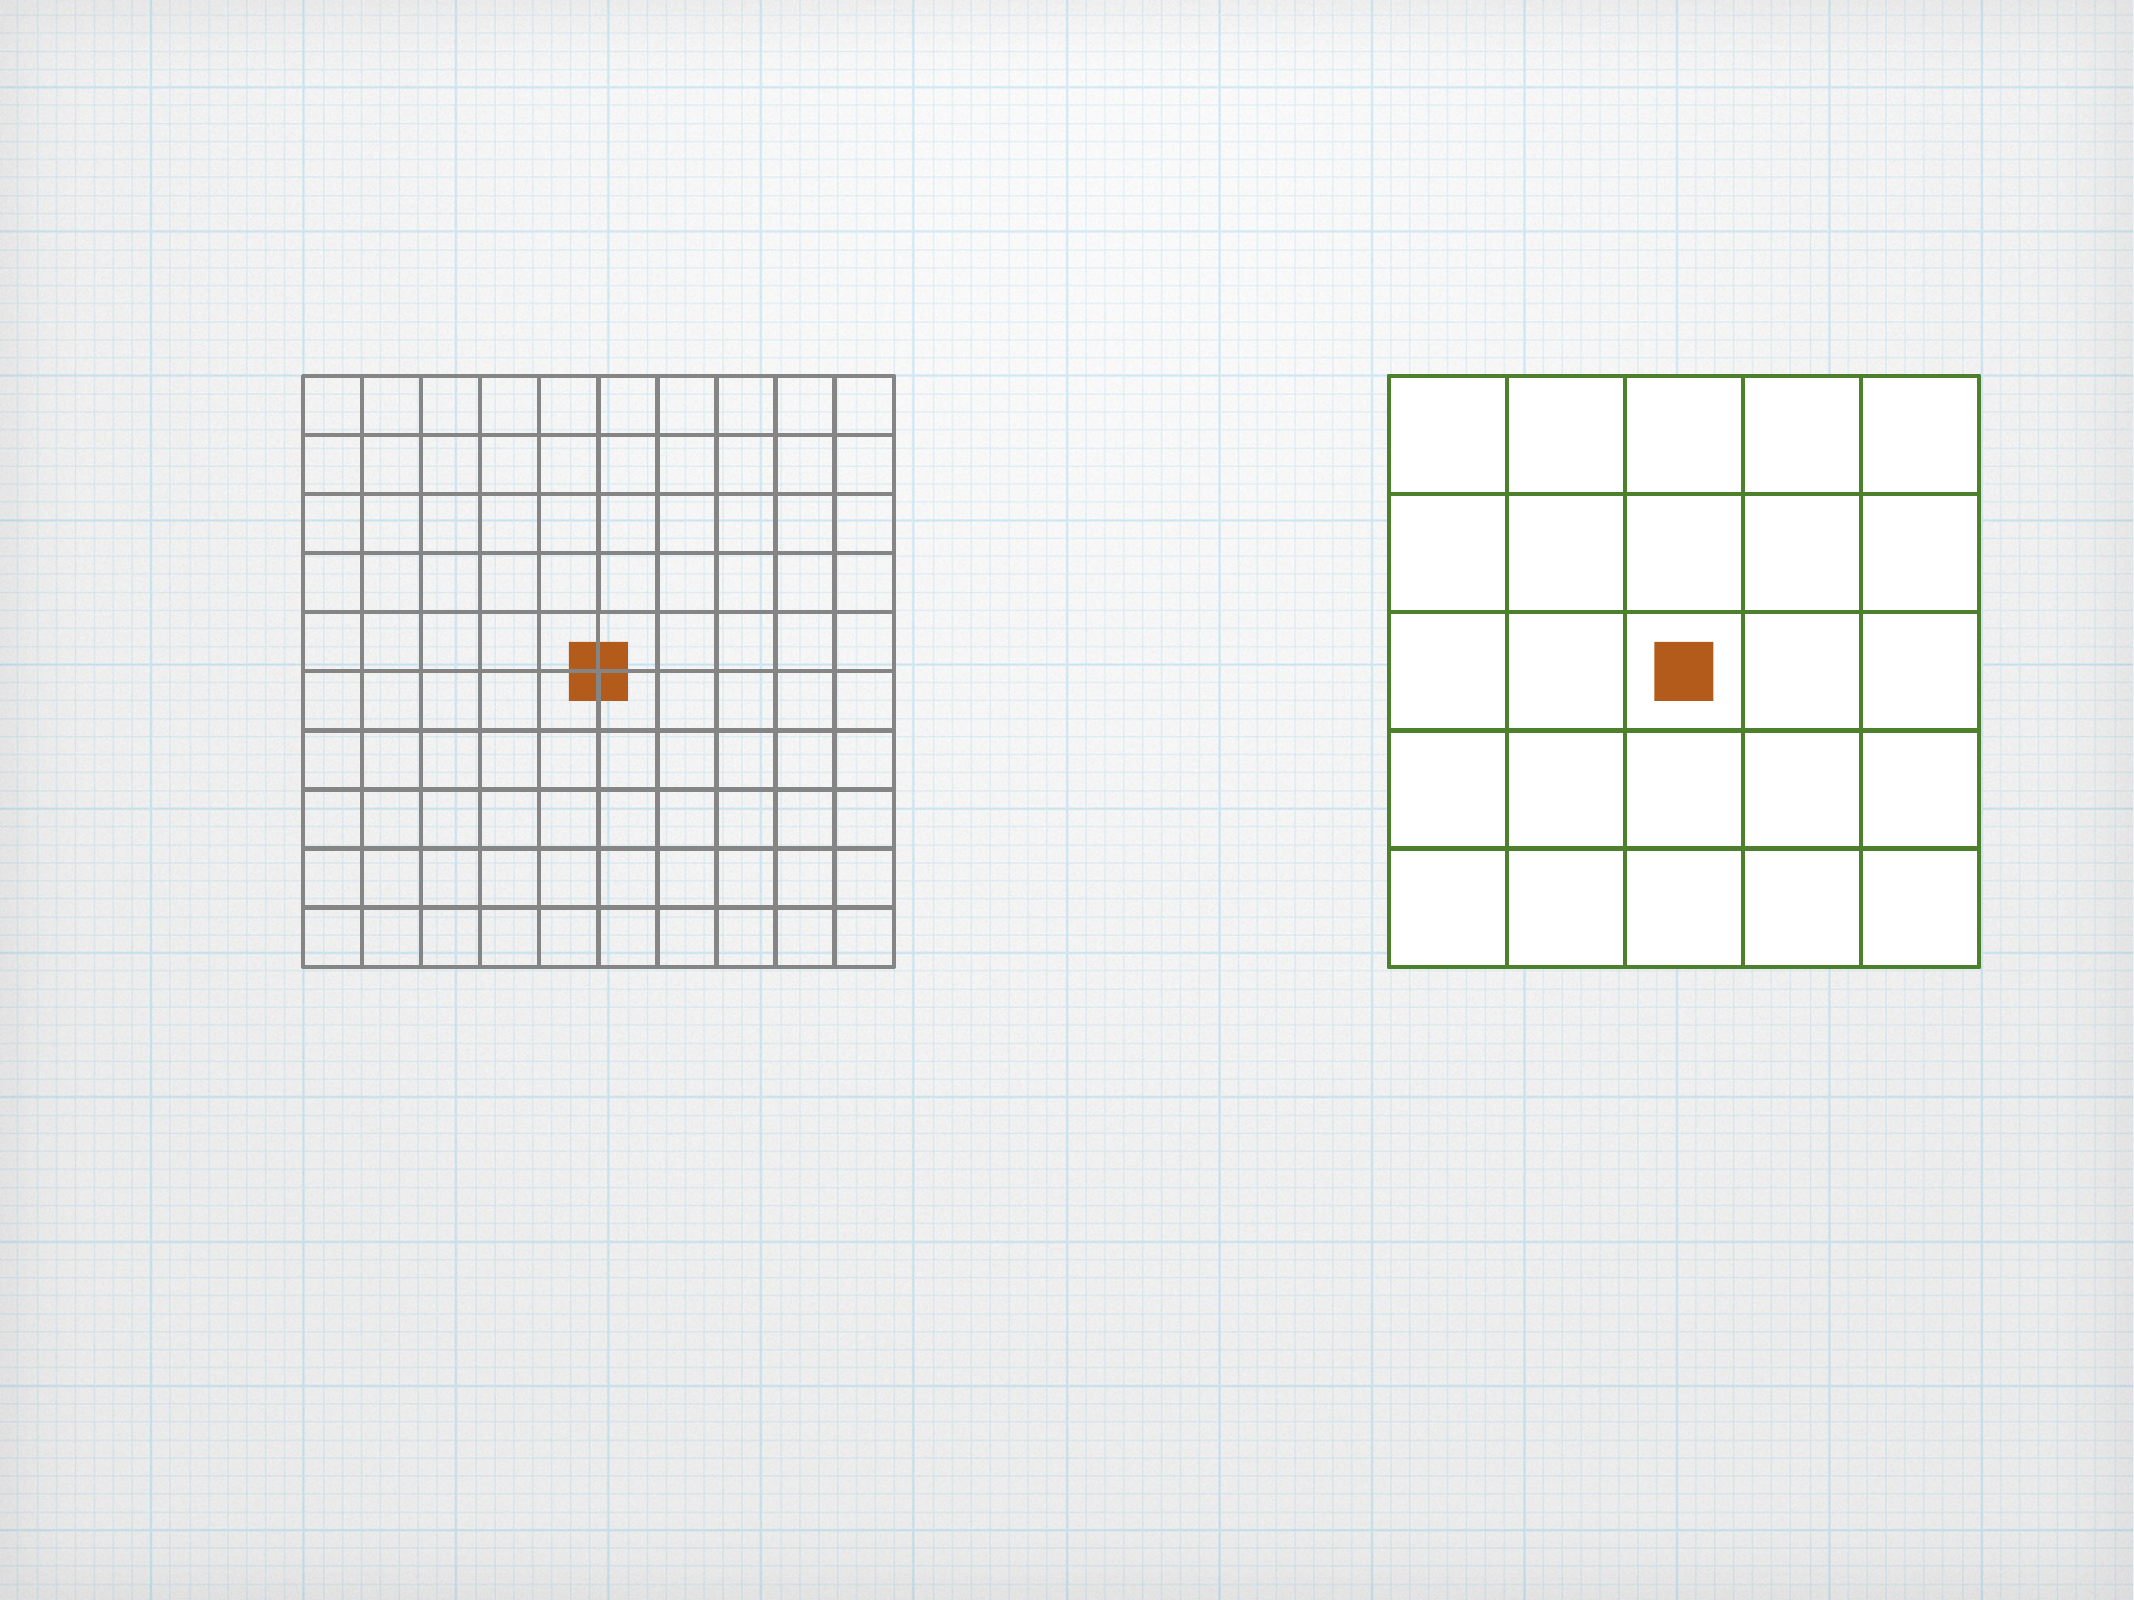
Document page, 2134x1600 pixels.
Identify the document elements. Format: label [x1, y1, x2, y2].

text_box [1388, 375, 1980, 967]
picture [0, 0, 2134, 1600]
text_box [302, 375, 894, 967]
